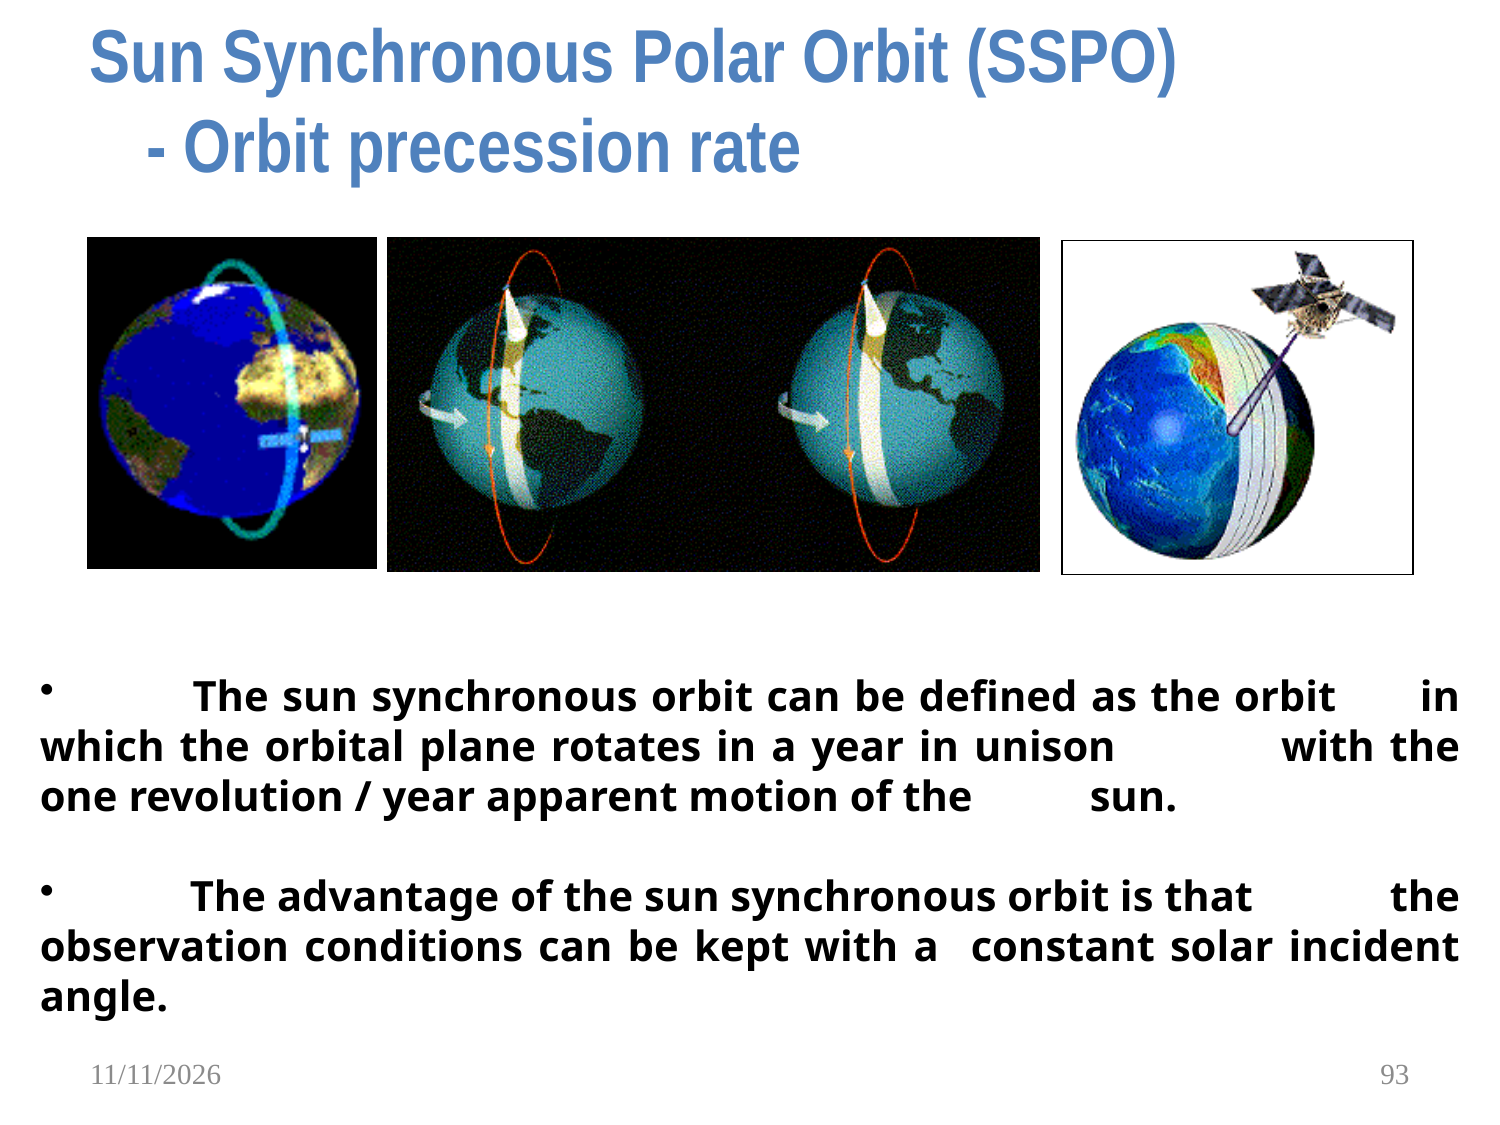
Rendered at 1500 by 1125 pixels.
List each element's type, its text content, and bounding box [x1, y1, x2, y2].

slide_number 93 [1074, 1042, 1425, 1103]
text_box The sun synchronous orbit can be defined as the orbit in which the orbital plane rotates in a year in unison with the one revolution / year apparent motion of the sun. The advantage of the sun synchronous orbit is that the observation conditions can be kept with a constant solar incident angle. [24, 662, 1475, 1028]
picture [387, 237, 1040, 573]
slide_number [75, 1042, 425, 1103]
picture [1062, 240, 1413, 574]
text_box Sun Synchronous Polar Orbit (SSPO) - Orbit precession rate [75, 0, 1400, 195]
picture [87, 237, 377, 569]
